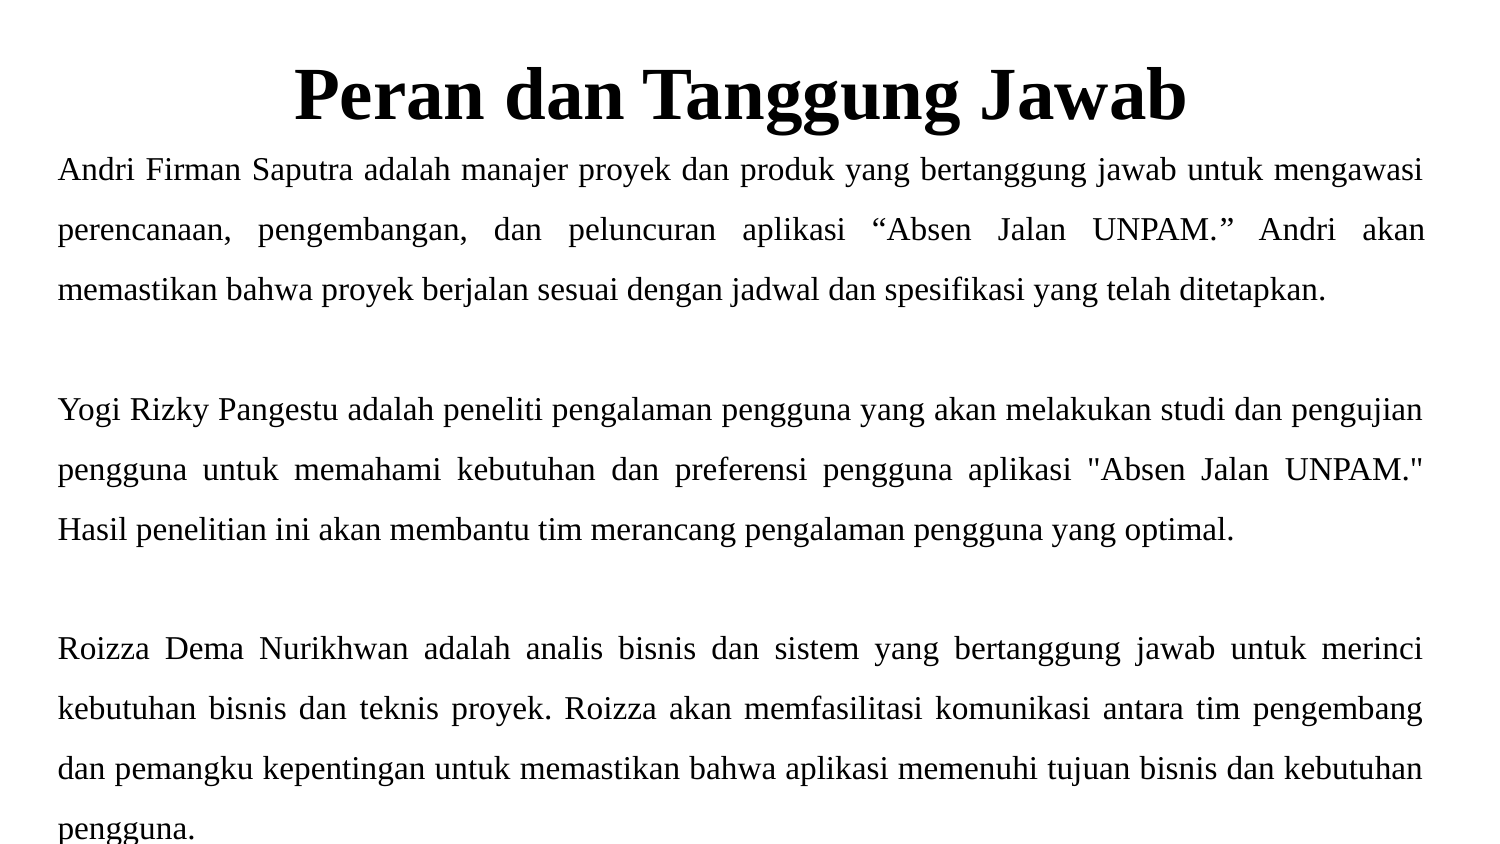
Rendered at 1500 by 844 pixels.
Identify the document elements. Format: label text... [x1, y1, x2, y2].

text_box Andri Firman Saputra adalah manajer proyek dan produk yang bertanggung jawab untuk mengawasi perencanaan, pengembangan, dan peluncuran aplikasi “Absen Jalan UNPAM.” Andri akan memastikan bahwa proyek berjalan sesuai dengan jadwal dan spesifikasi yang telah ditetapkan. Yogi Rizky Pangestu adalah peneliti pengalaman pengguna yang akan melakukan studi dan pengujian pengguna untuk memahami kebutuhan dan preferensi pengguna aplikasi "Absen Jalan UNPAM." Hasil penelitian ini akan membantu tim merancang pengalaman pengguna yang optimal. Roizza Dema Nurikhwan adalah analis bisnis dan sistem yang bertanggung jawab untuk merinci kebutuhan bisnis dan teknis proyek. Roizza akan memfasilitasi komunikasi antara tim pengembang dan pemangku kepentingan untuk memastikan bahwa aplikasi memenuhi tujuan bisnis dan kebutuhan pengguna. [42, 120, 1441, 844]
title Peran dan Tanggung Jawab [42, 0, 1441, 90]
